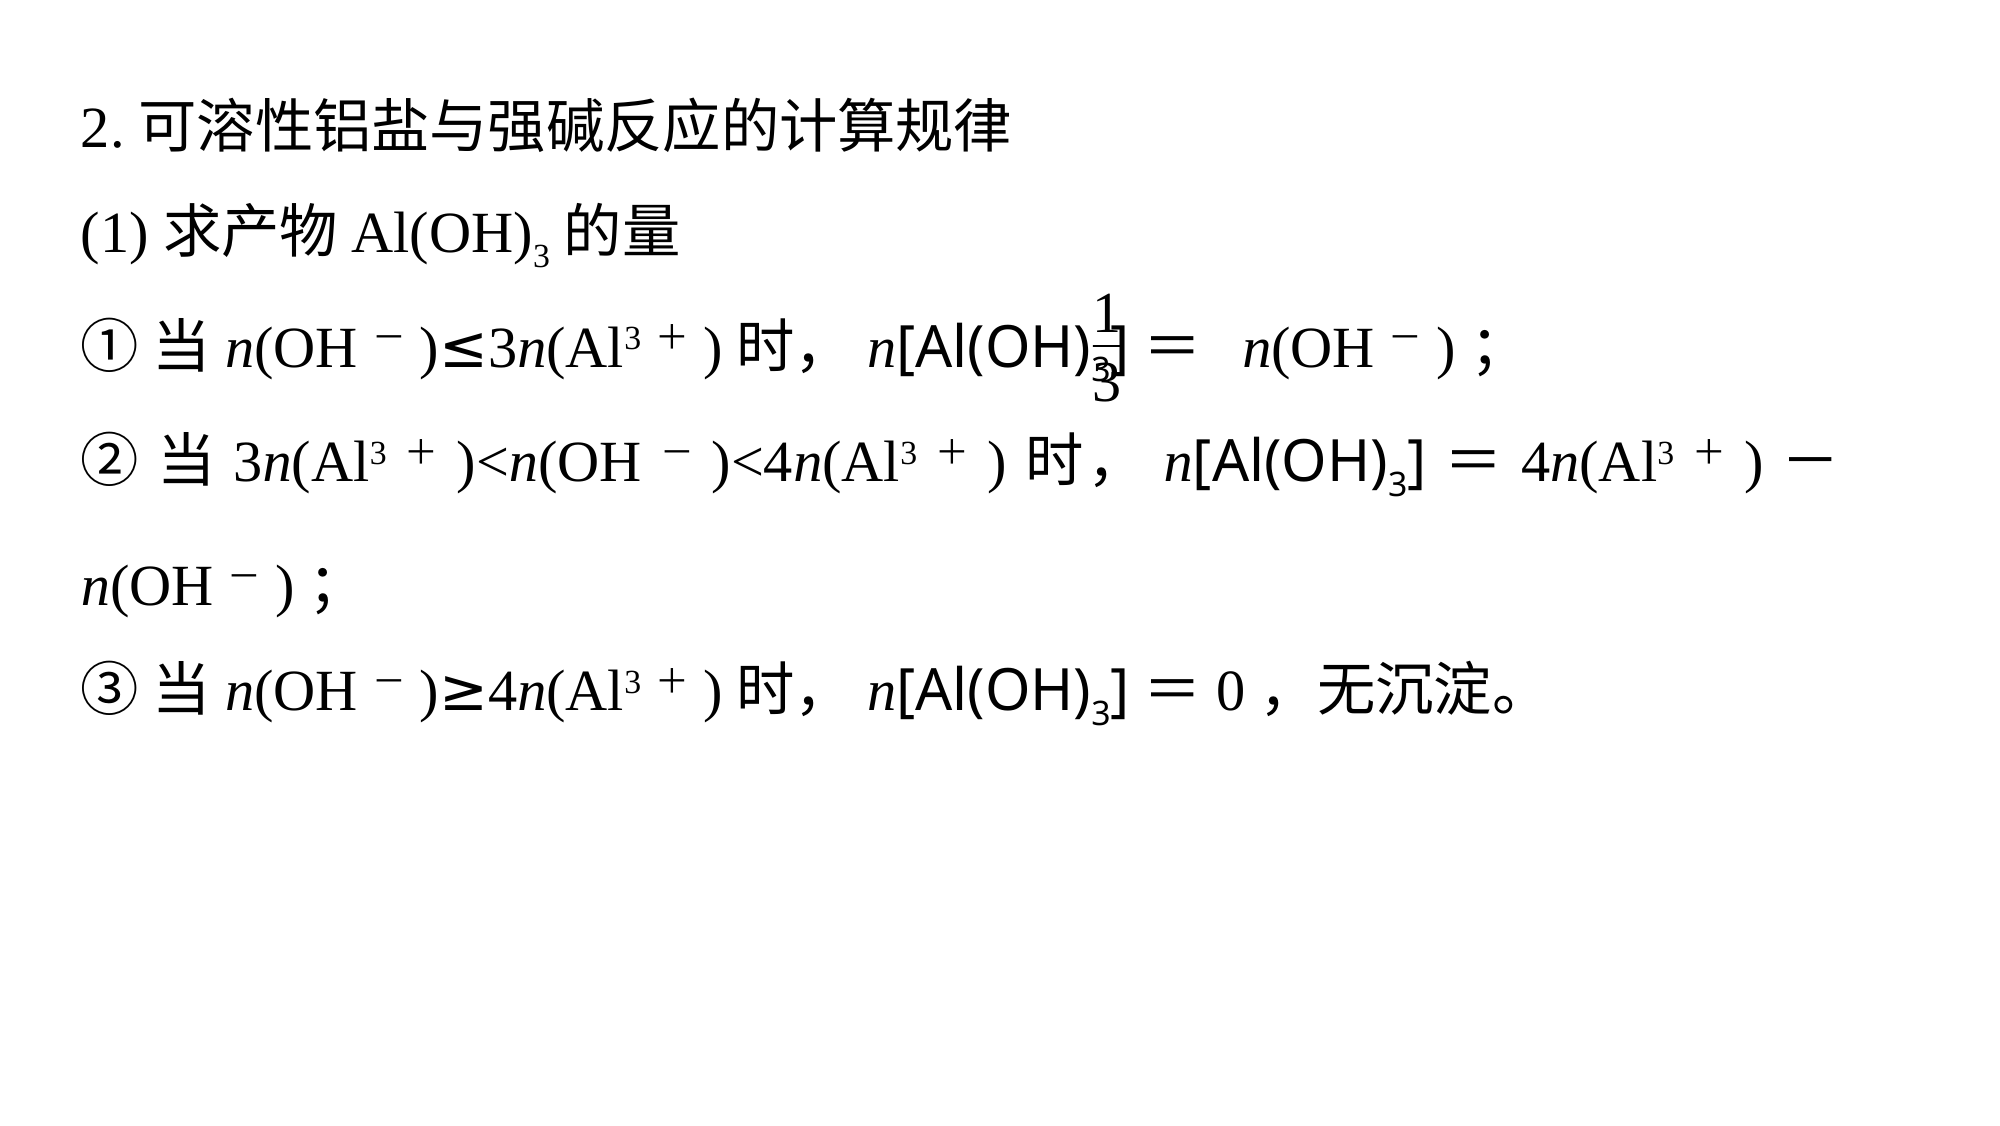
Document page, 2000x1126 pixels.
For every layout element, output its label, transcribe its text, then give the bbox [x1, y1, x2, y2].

text_box 2.可溶性铝盐与强碱反应的计算规律 (1)求产物Al(OH)3的量 ①当n(OH－)≤3n(Al3＋)时，n[Al(OH)3]＝ n(OH－)； ②当3n(Al3＋)<n(OH－)<4n(Al3＋)时，n[Al(OH)3]＝4n(Al3＋)－n(OH－)； ③当n(OH－)≥4n(Al3＋)时，n[Al(OH)3]＝0，无沉淀。 [60, 34, 1874, 743]
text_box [1092, 265, 1144, 435]
